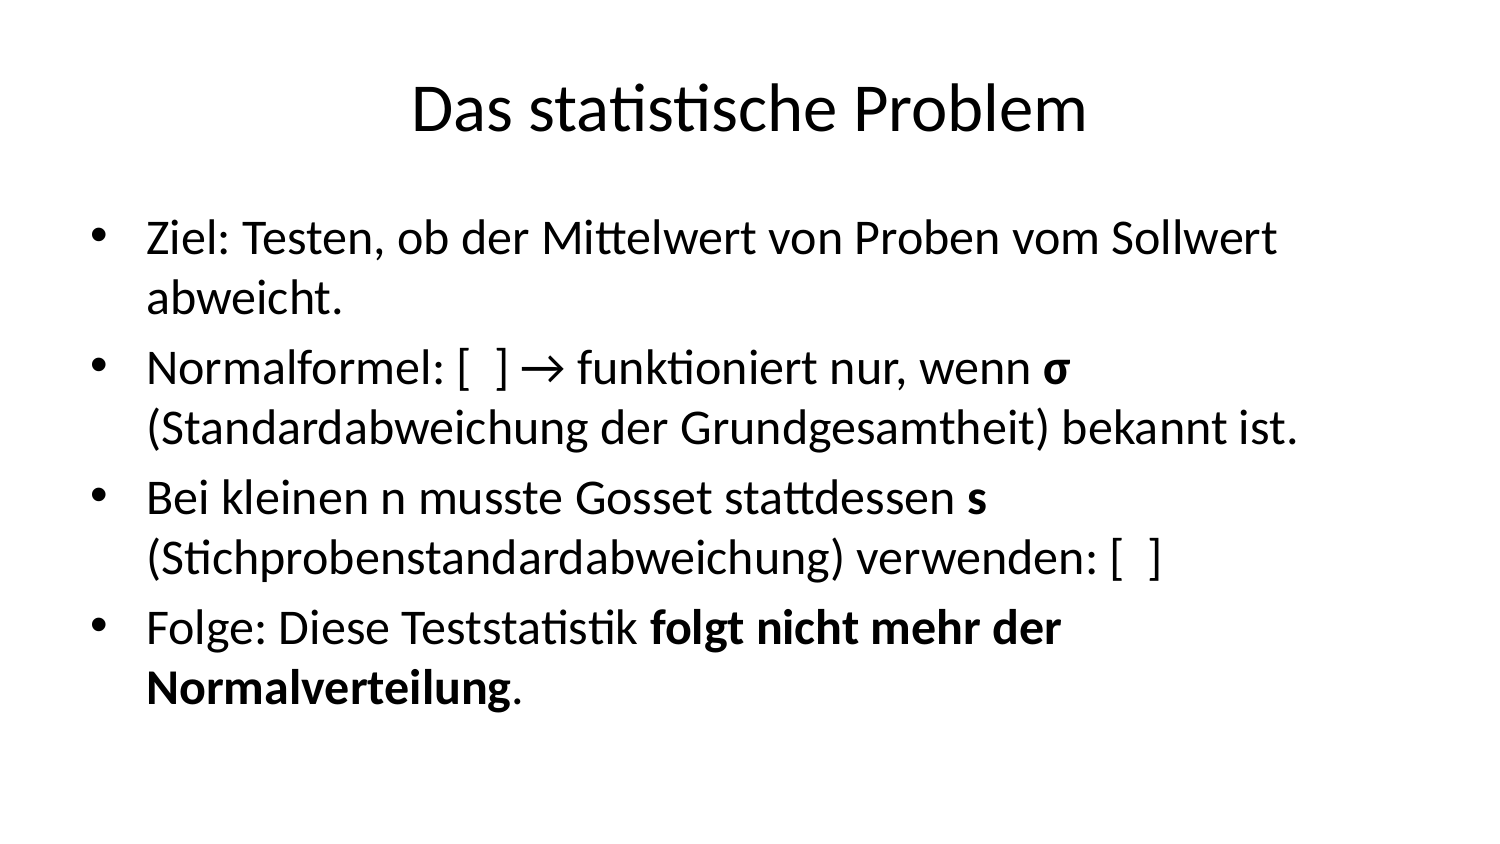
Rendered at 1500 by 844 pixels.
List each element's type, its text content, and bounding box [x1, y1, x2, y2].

list Ziel: Testen, ob der Mittelwert von Proben vom Sollwert abweicht. Normalformel: [ ] → funktioniert nur, wenn σ (Standardabweichung der Grundgesamtheit) bekannt ist. Bei kleinen n musste Gosset stattdessen s (Stichprobenstandardabweichung) verwenden: [ ] Folge: Diese Teststatistik folgt nicht mehr der Normalverteilung. [75, 196, 1425, 754]
title Das statistische Problem [75, 33, 1425, 175]
